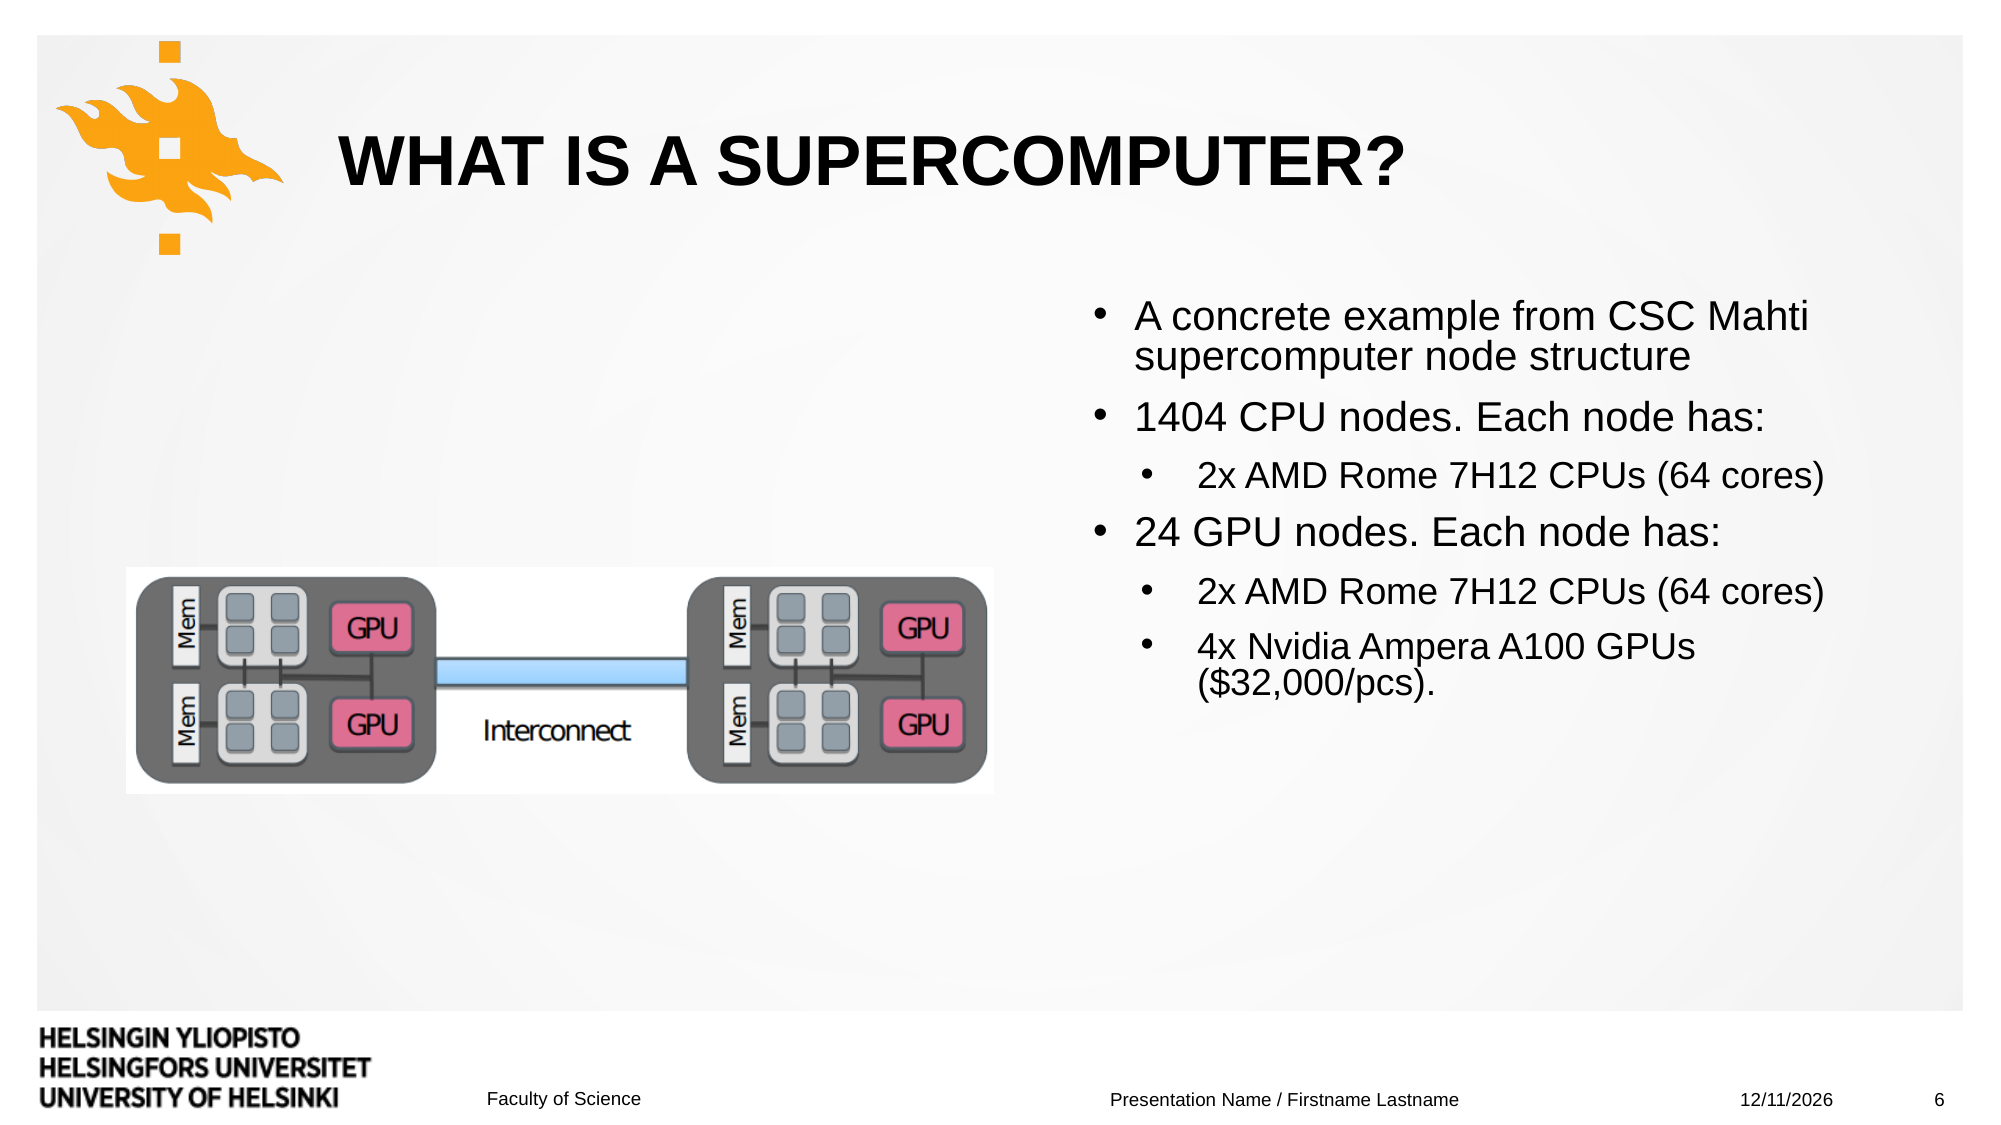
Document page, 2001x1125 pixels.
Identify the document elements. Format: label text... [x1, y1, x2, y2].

slide_number 6 [1833, 1015, 1945, 1110]
title What is A SUPERcomputER? [338, 131, 1934, 291]
list A concrete example from CSC Mahti supercomputer node structure 1404 CPU nodes. Each node has: 2x AMD Rome 7H12 CPUs (64 cores) 24 GPU nodes. Each node has: 2x AMD Rome 7H12 CPUs (64 cores) 4x Nvidia Ampera A100 GPUs ($32,000/pcs). [1062, 291, 1930, 1000]
picture [34, 20, 1963, 1011]
footer Presentation Name / Firstname Lastname [1110, 1015, 1725, 1110]
picture [34, 1023, 377, 1113]
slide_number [1725, 1015, 1833, 1110]
